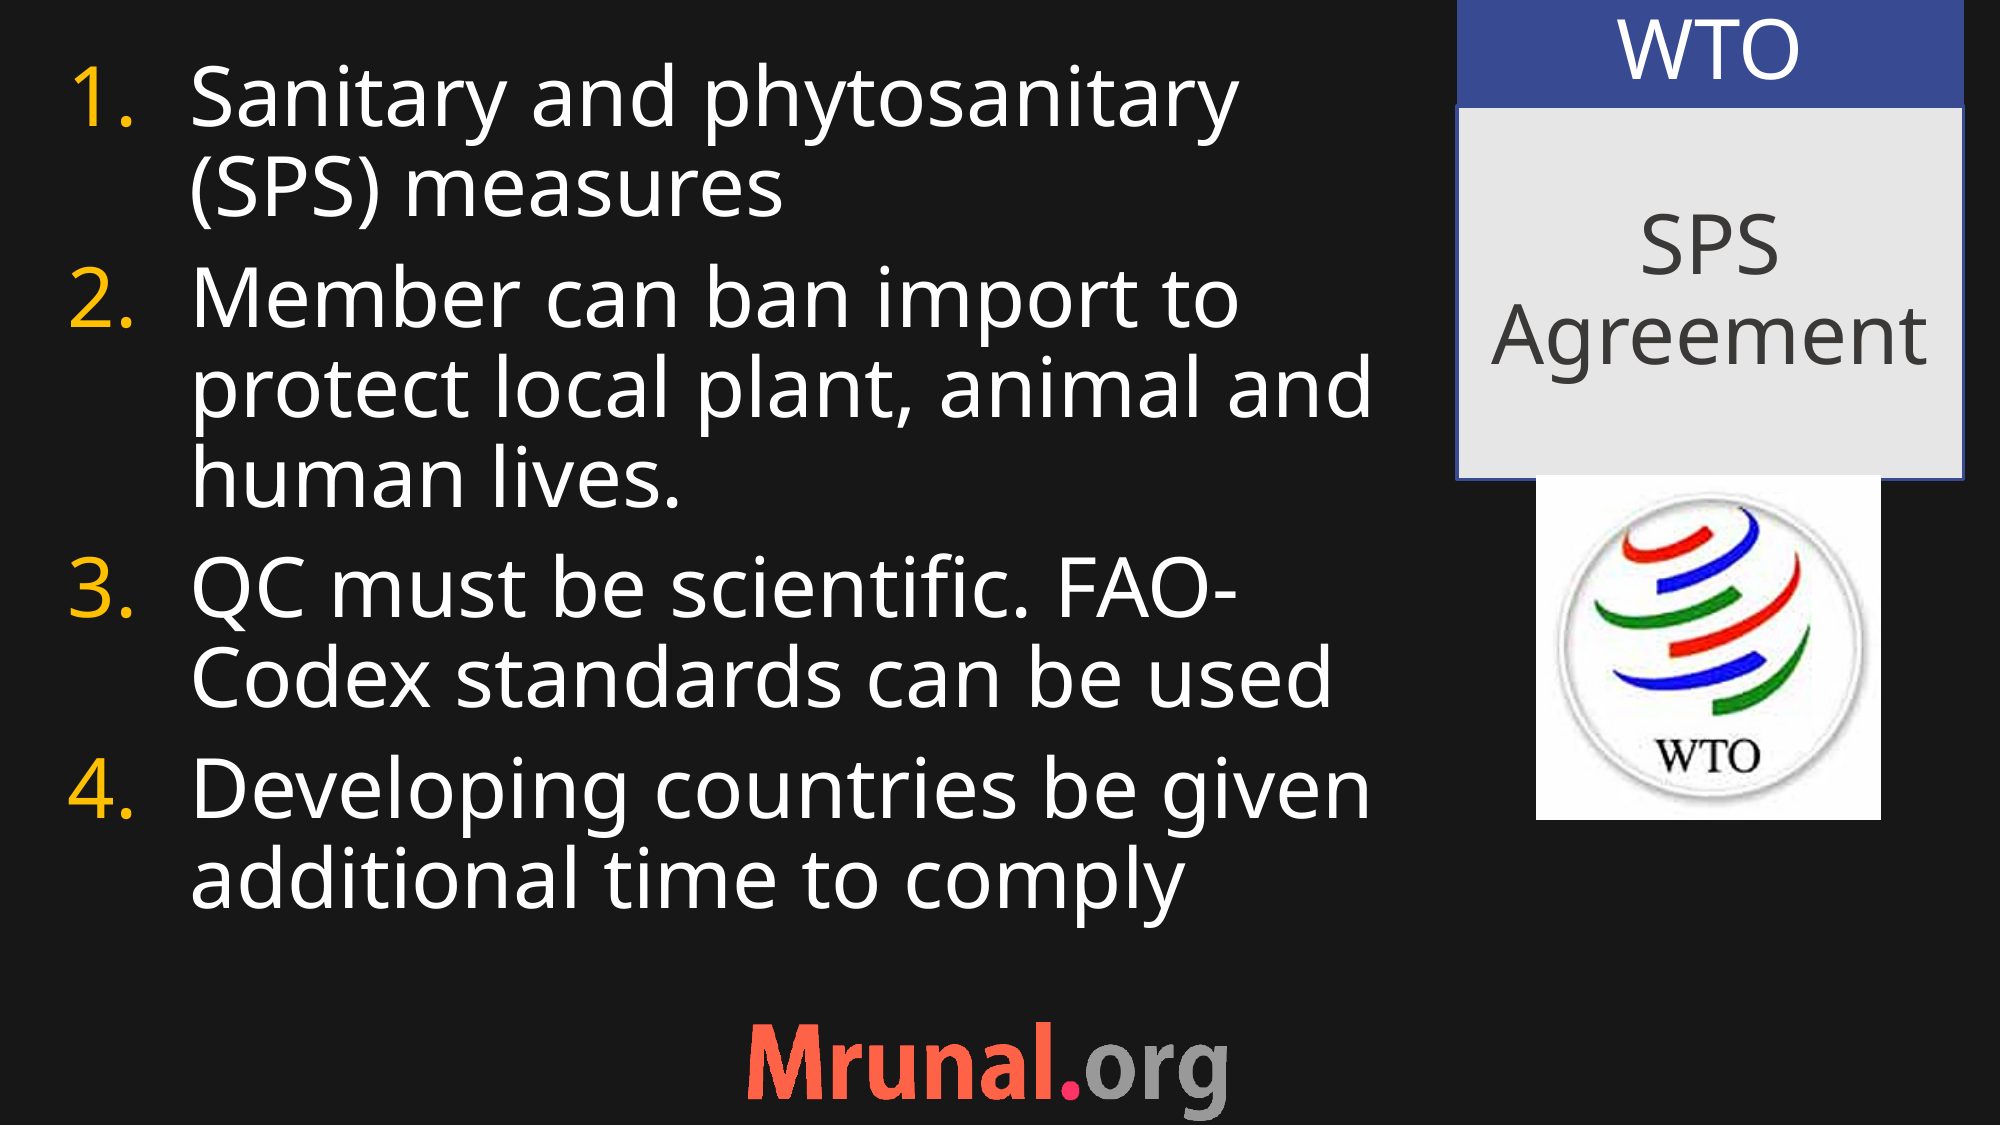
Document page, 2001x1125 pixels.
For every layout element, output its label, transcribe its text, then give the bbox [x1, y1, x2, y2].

list WTO [1457, 0, 1964, 106]
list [1536, 475, 1881, 820]
title SPS Agreement [1455, 104, 1965, 481]
picture [741, 1014, 1230, 1125]
list Sanitary and phytosanitary (SPS) measures Member can ban import to protect local plant, animal and human lives. QC must be scientific. FAO-Codex standards can be used Developing countries be given additional time to comply [52, 47, 1447, 1014]
